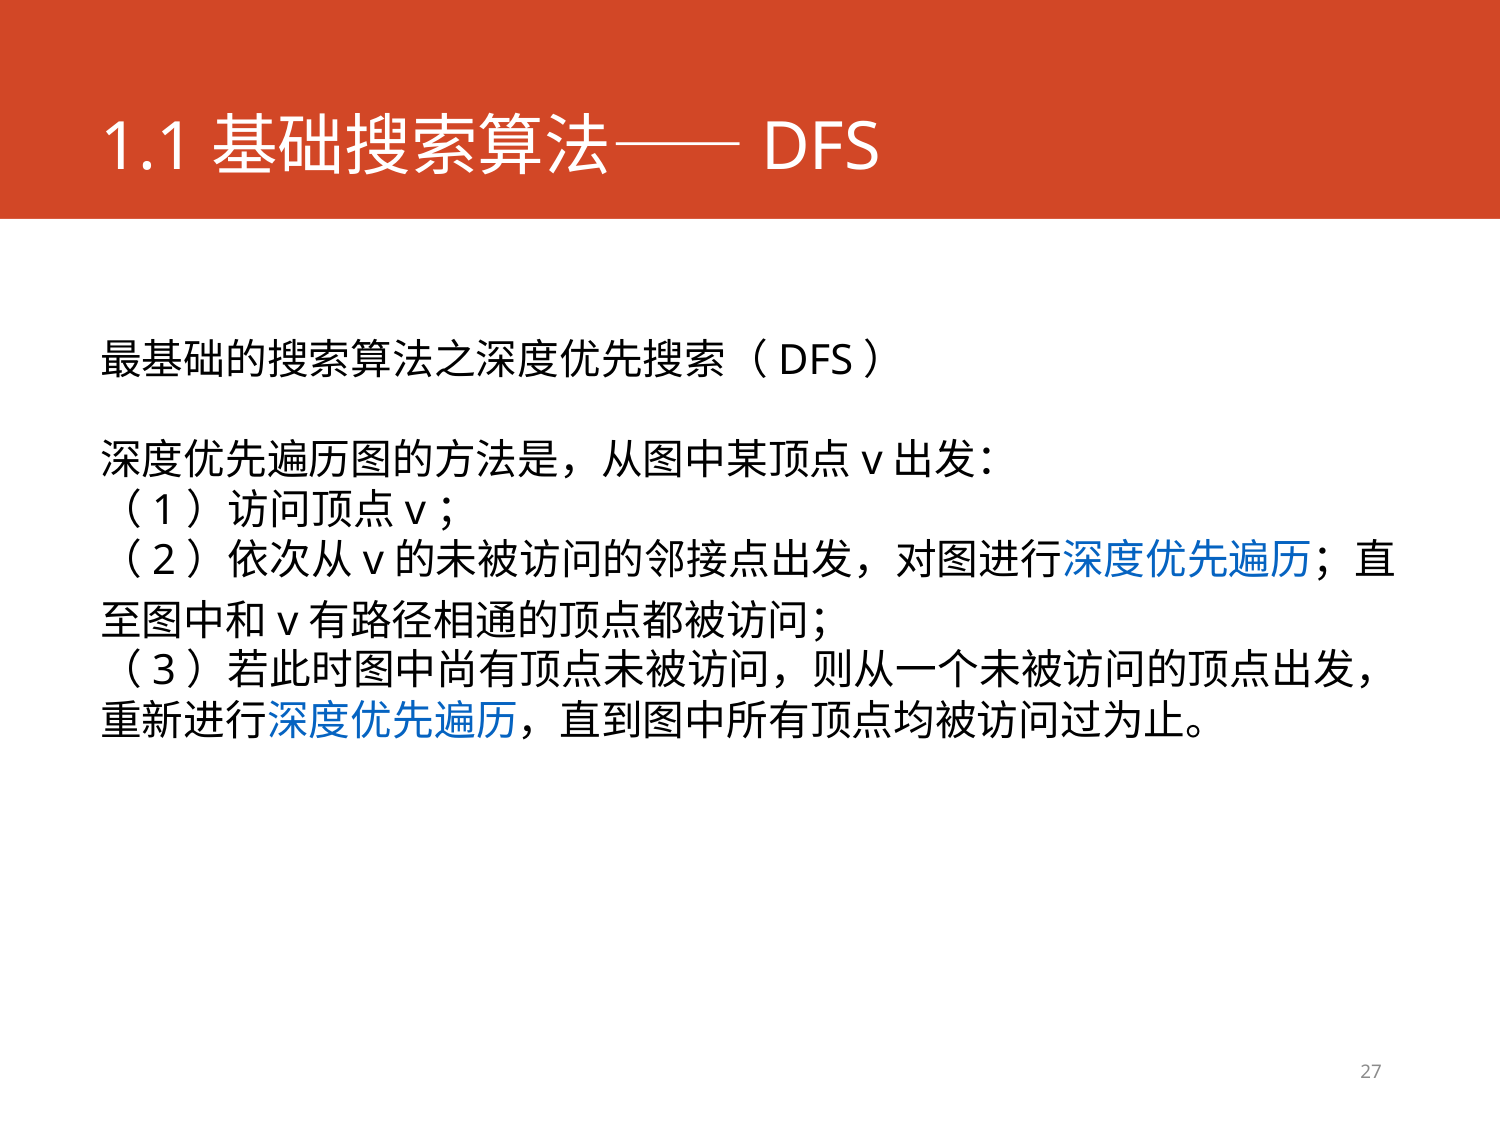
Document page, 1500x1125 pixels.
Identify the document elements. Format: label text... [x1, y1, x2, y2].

text_box 最基础的搜索算法之深度优先搜索（DFS） 深度优先遍历图的方法是，从图中某顶点v出发： （1）访问顶点v； （2）依次从v的未被访问的邻接点出发，对图进行深度优先遍历；直至图中和v有路径相通的顶点都被访问； （3）若此时图中尚有顶点未被访问，则从一个未被访问的顶点出发，重新进行深度优先遍历，直到图中所有顶点均被访问过为止。 [85, 275, 1424, 812]
title 1.1基础搜索算法——DFS [85, 93, 945, 191]
slide_number 27 [993, 1042, 1397, 1103]
